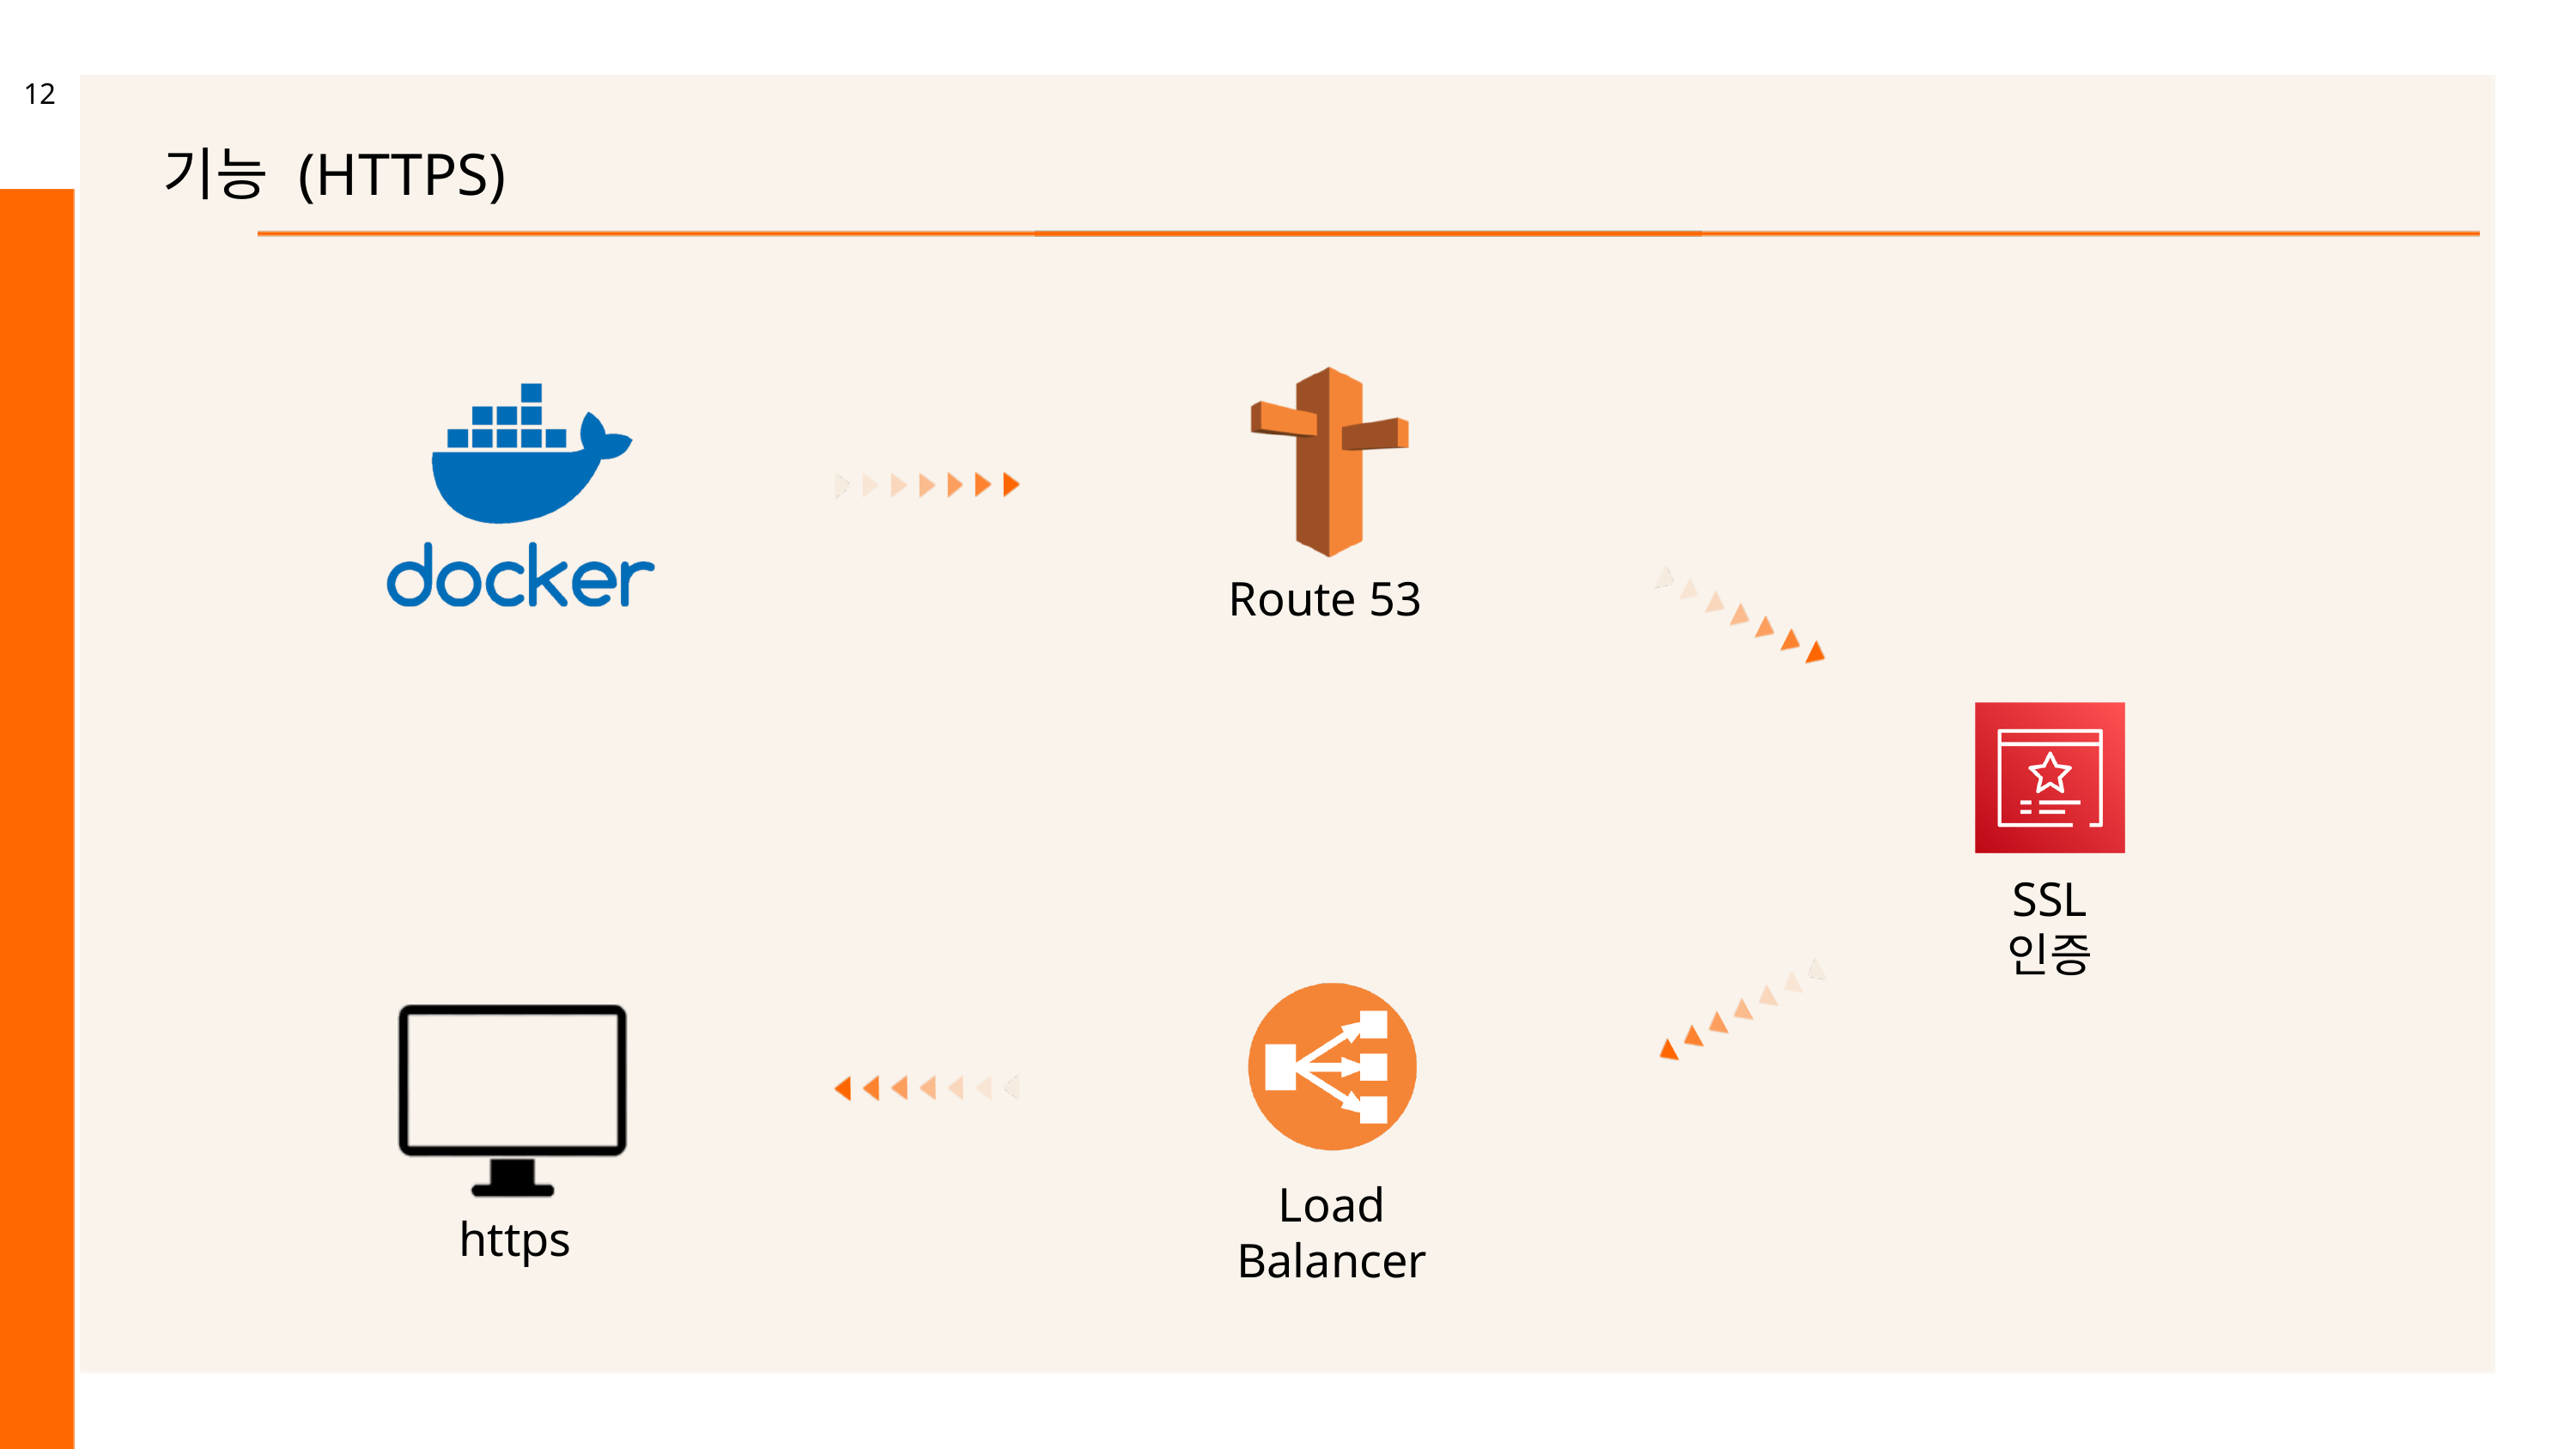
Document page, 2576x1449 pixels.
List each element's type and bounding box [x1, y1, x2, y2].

text_box [0, 0, 2496, 1449]
